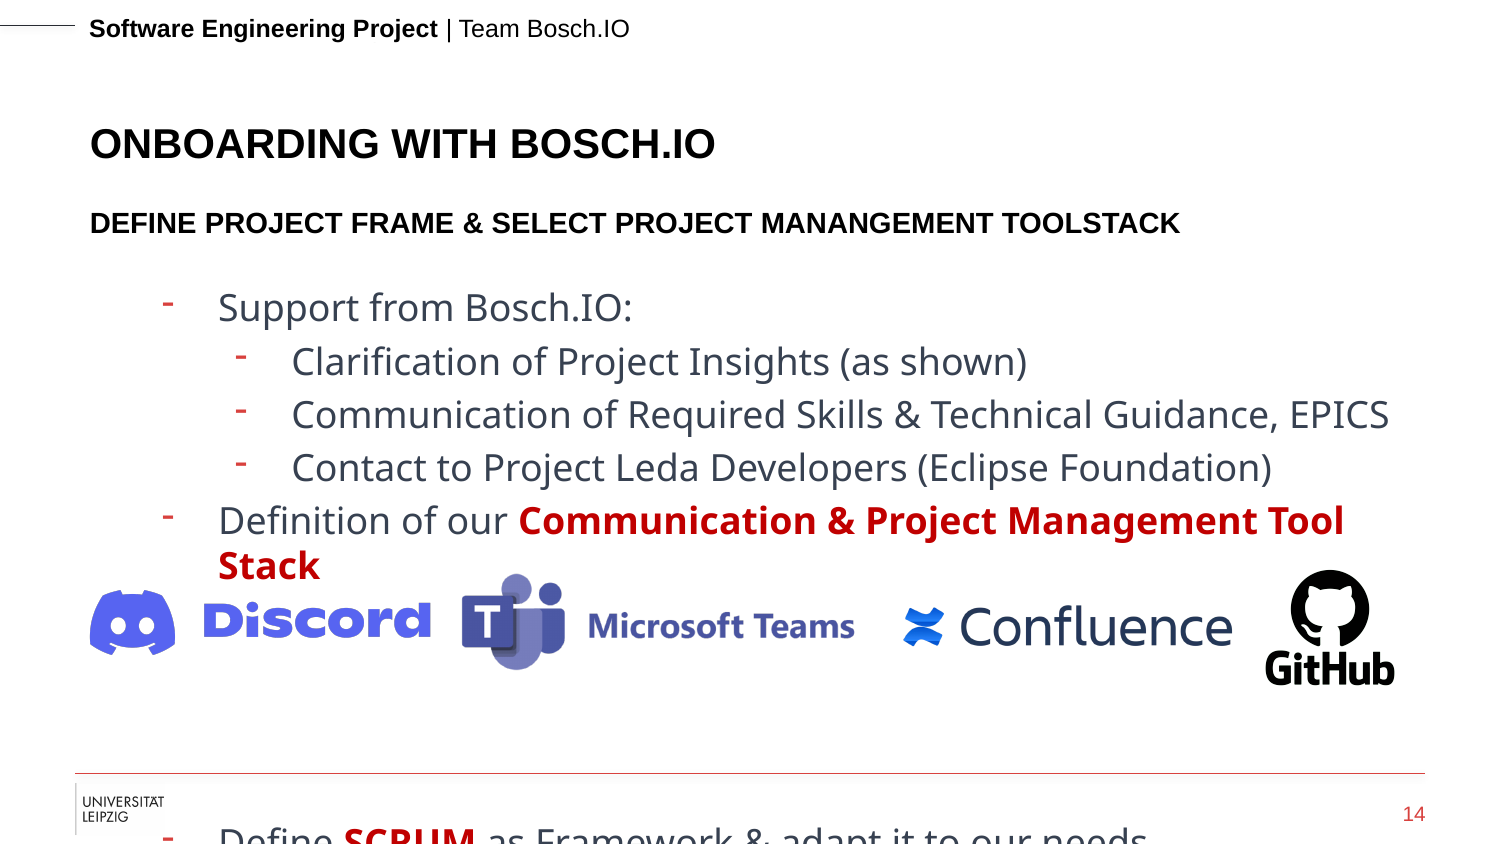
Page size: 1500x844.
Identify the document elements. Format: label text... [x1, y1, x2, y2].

list DEFINE PROJECT FRAME & SELECT PROJECT MANANGEMENT TOOLSTACK [75, 186, 1425, 247]
picture [884, 450, 1436, 811]
picture [88, 589, 431, 655]
list Support from Bosch.IO: Clarification of Project Insights (as shown) Communication of Required Skills & Technical Guidance, EPICS Contact to Project Leda Developers (Eclipse Foundation) Definition of our Communication & Project Management Tool Stack Define SCRUM as Framework & adapt it to our needs [74, 276, 1425, 844]
picture [460, 568, 858, 674]
text_box Software Engineering Project | Team Bosch.IO [89, 12, 1048, 43]
title ONBOARDING WITH BOSCH.IO [75, 50, 1426, 175]
